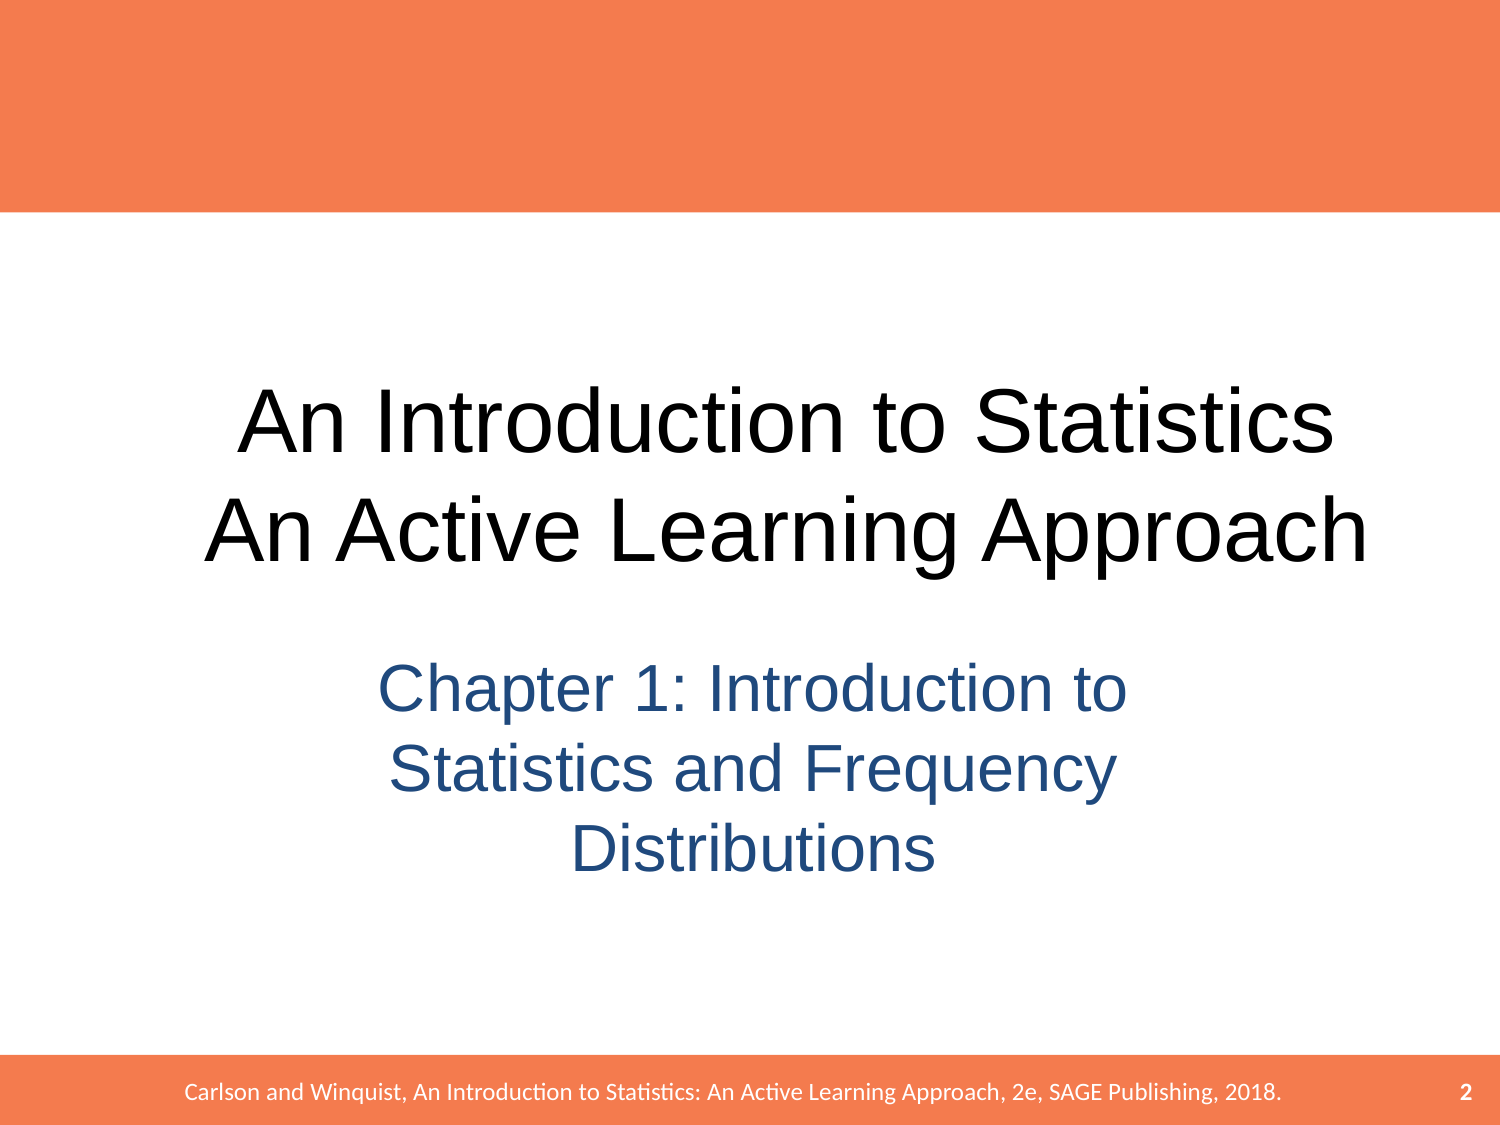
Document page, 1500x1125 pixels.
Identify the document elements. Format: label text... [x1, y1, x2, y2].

title An Introduction to Statistics An Active Learning Approach [187, 350, 1389, 591]
subtitle Chapter 1: Introduction to Statistics and Frequency Distributions [269, 637, 1238, 925]
slide_number 2 [1387, 1060, 1488, 1120]
footer Carlson and Winquist, An Introduction to Statistics: An Active Learning Approach, 2e, SAGE Publishing, 2018. [150, 1060, 1325, 1121]
